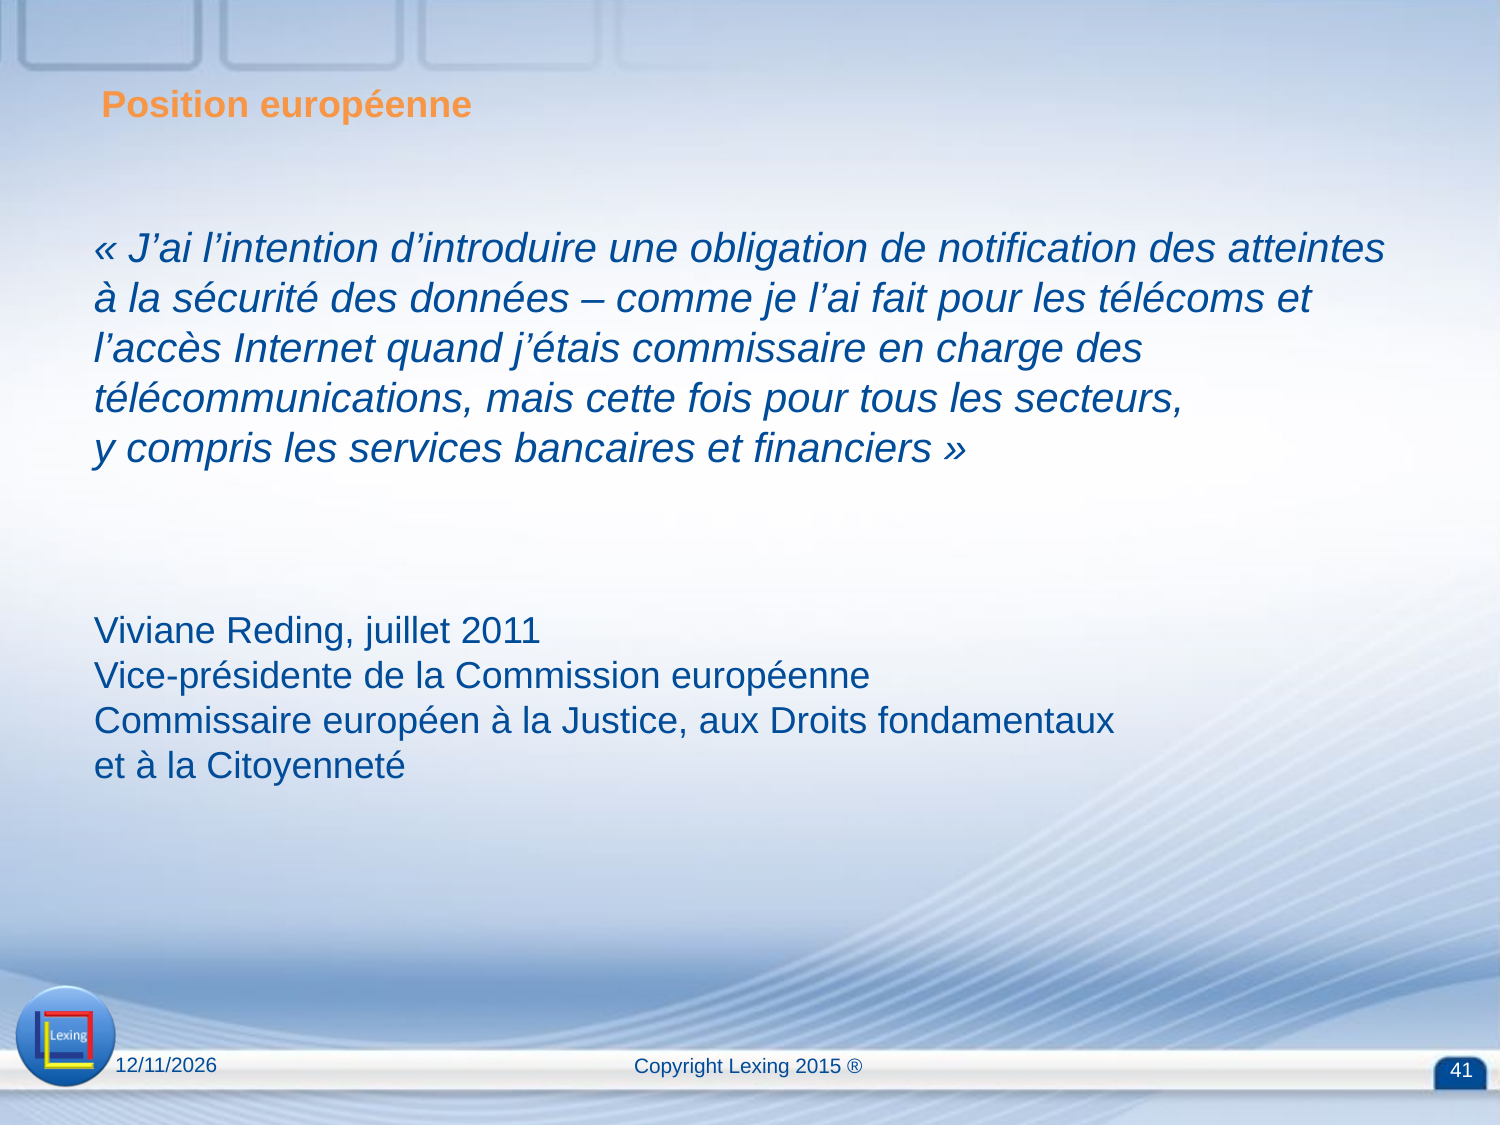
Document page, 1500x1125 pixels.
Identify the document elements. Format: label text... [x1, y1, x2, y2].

title « J’ai l’intention d’introduire une obligation de notification des atteintes à la sécurité des données – comme je l’ai fait pour les télécoms et l’accès Internet quand j’étais commissaire en charge des télécommunications, mais cette fois pour tous les secteurs, y compris les services bancaires et financiers » Viviane Reding, juillet 2011 Vice-présidente de la Commission européenne Commissaire européen à la Justice, aux Droits fondamentaux et à la Citoyenneté [78, 171, 1408, 881]
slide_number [100, 1034, 254, 1094]
picture [0, 0, 1500, 1125]
slide_number 41 [1387, 1034, 1489, 1103]
text_box Position européenne [86, 54, 1431, 150]
footer Copyright Lexing 2015 ® [513, 1034, 989, 1095]
